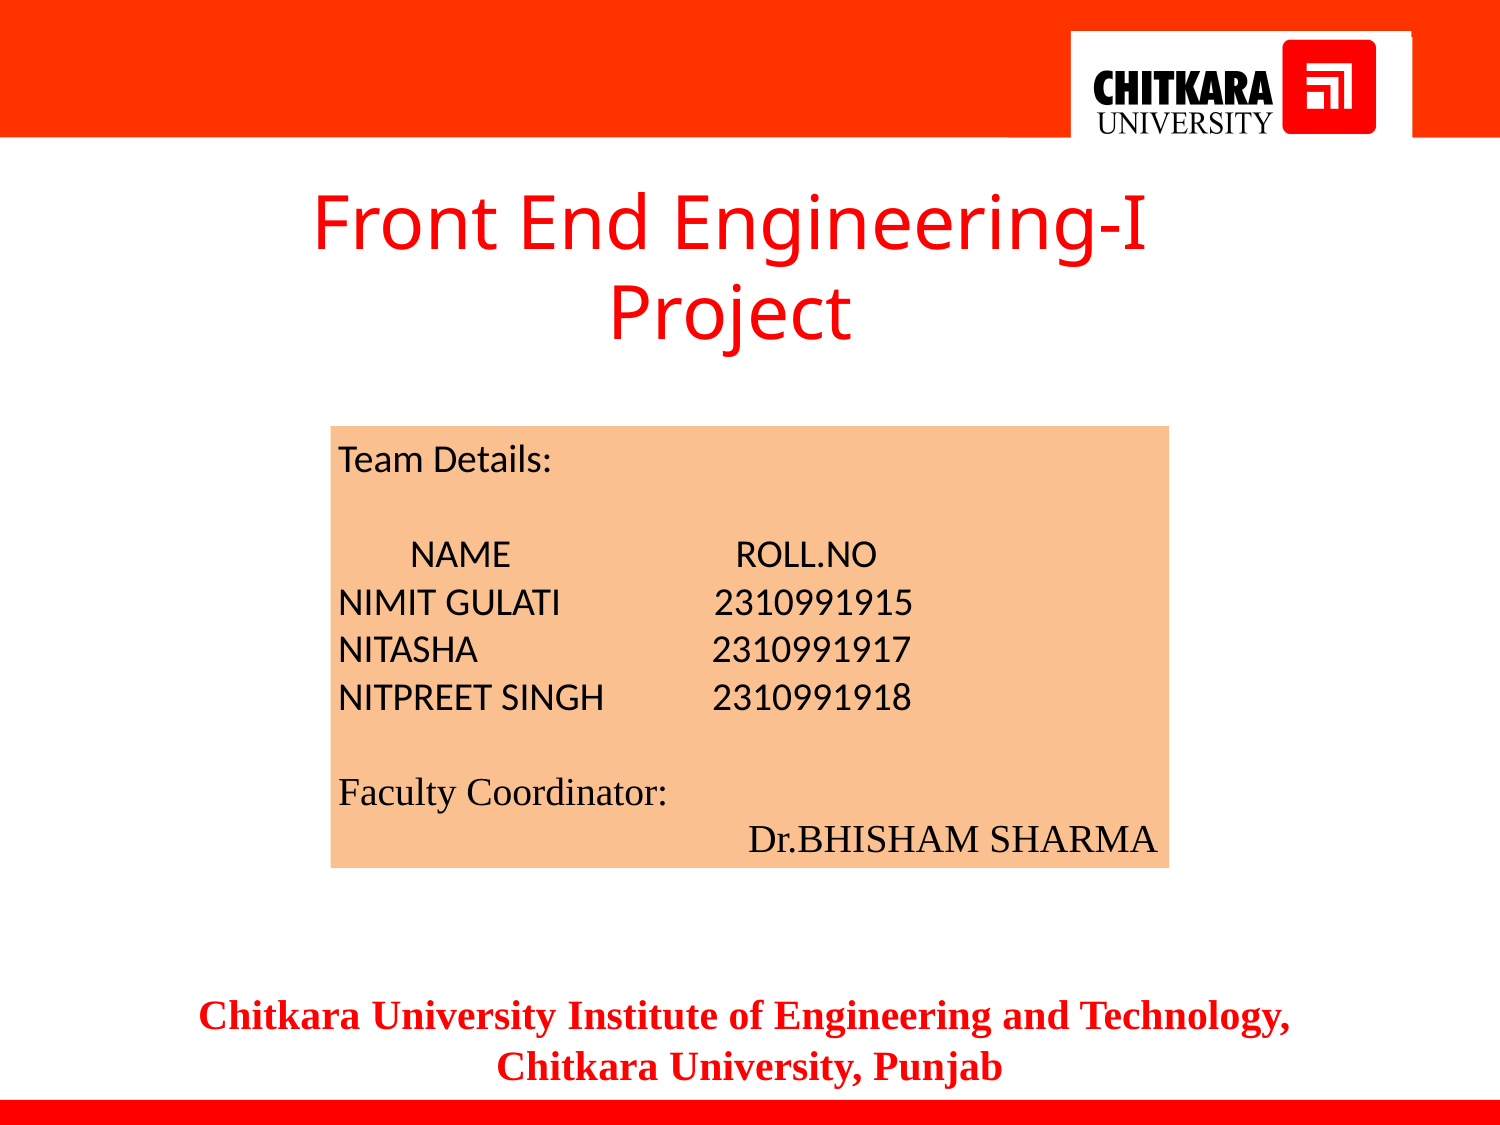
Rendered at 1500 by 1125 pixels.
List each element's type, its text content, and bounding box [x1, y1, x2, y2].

text_box : [545, 869, 573, 874]
text_box Team Details: NAME ROLL.NO NIMIT GULATI 2310991915 NITASHA 2310991917 NITPREET SINGH 2310991918 Faculty Coordinator: Dr.BHISHAM SHARMA [330, 426, 1170, 869]
text_box Front End Engineering-I Project [194, 166, 1266, 362]
picture [1074, 37, 1391, 138]
text_box Chitkara University Institute of Engineering and Technology, Chitkara University, Punjab [190, 980, 1310, 1096]
